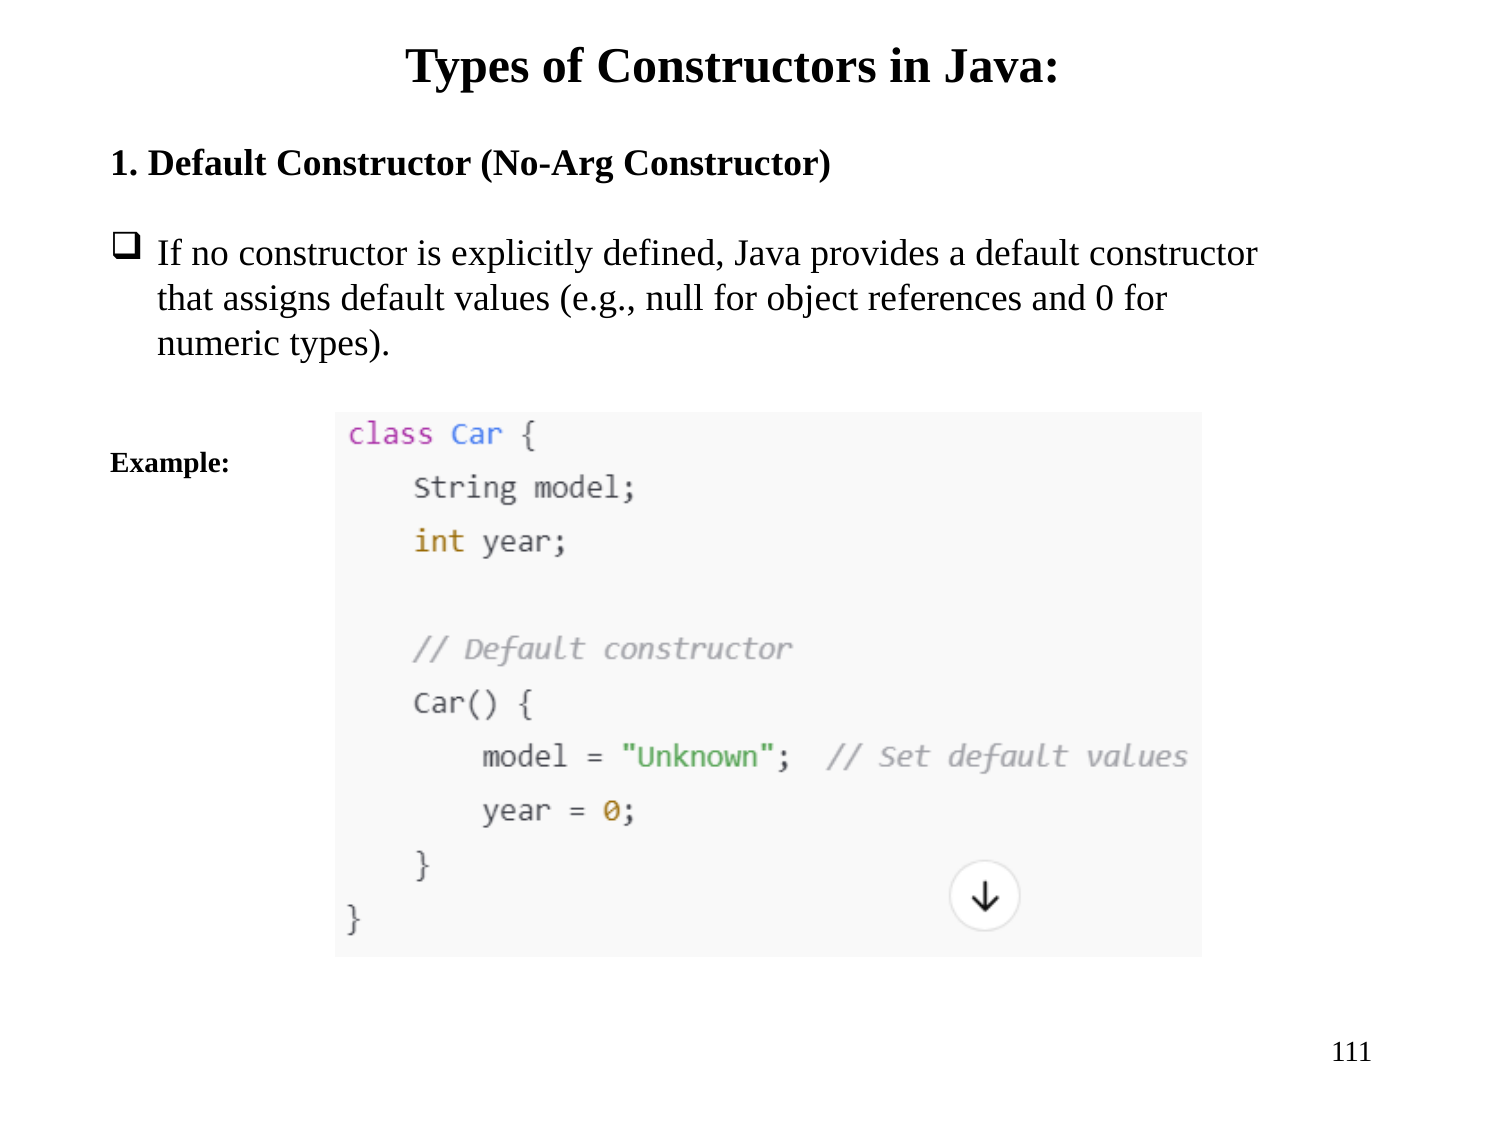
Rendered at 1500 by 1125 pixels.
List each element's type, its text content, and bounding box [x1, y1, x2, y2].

list 1. Default Constructor (No-Arg Constructor) If no constructor is explicitly defined, Java provides a default constructor that assigns default values (e.g., null for object references and 0 for numeric types). Example: [95, 130, 1288, 1120]
picture [335, 412, 1202, 958]
slide_number 111 [1288, 1025, 1388, 1100]
title Types of Constructors in Java: [95, 17, 1371, 107]
